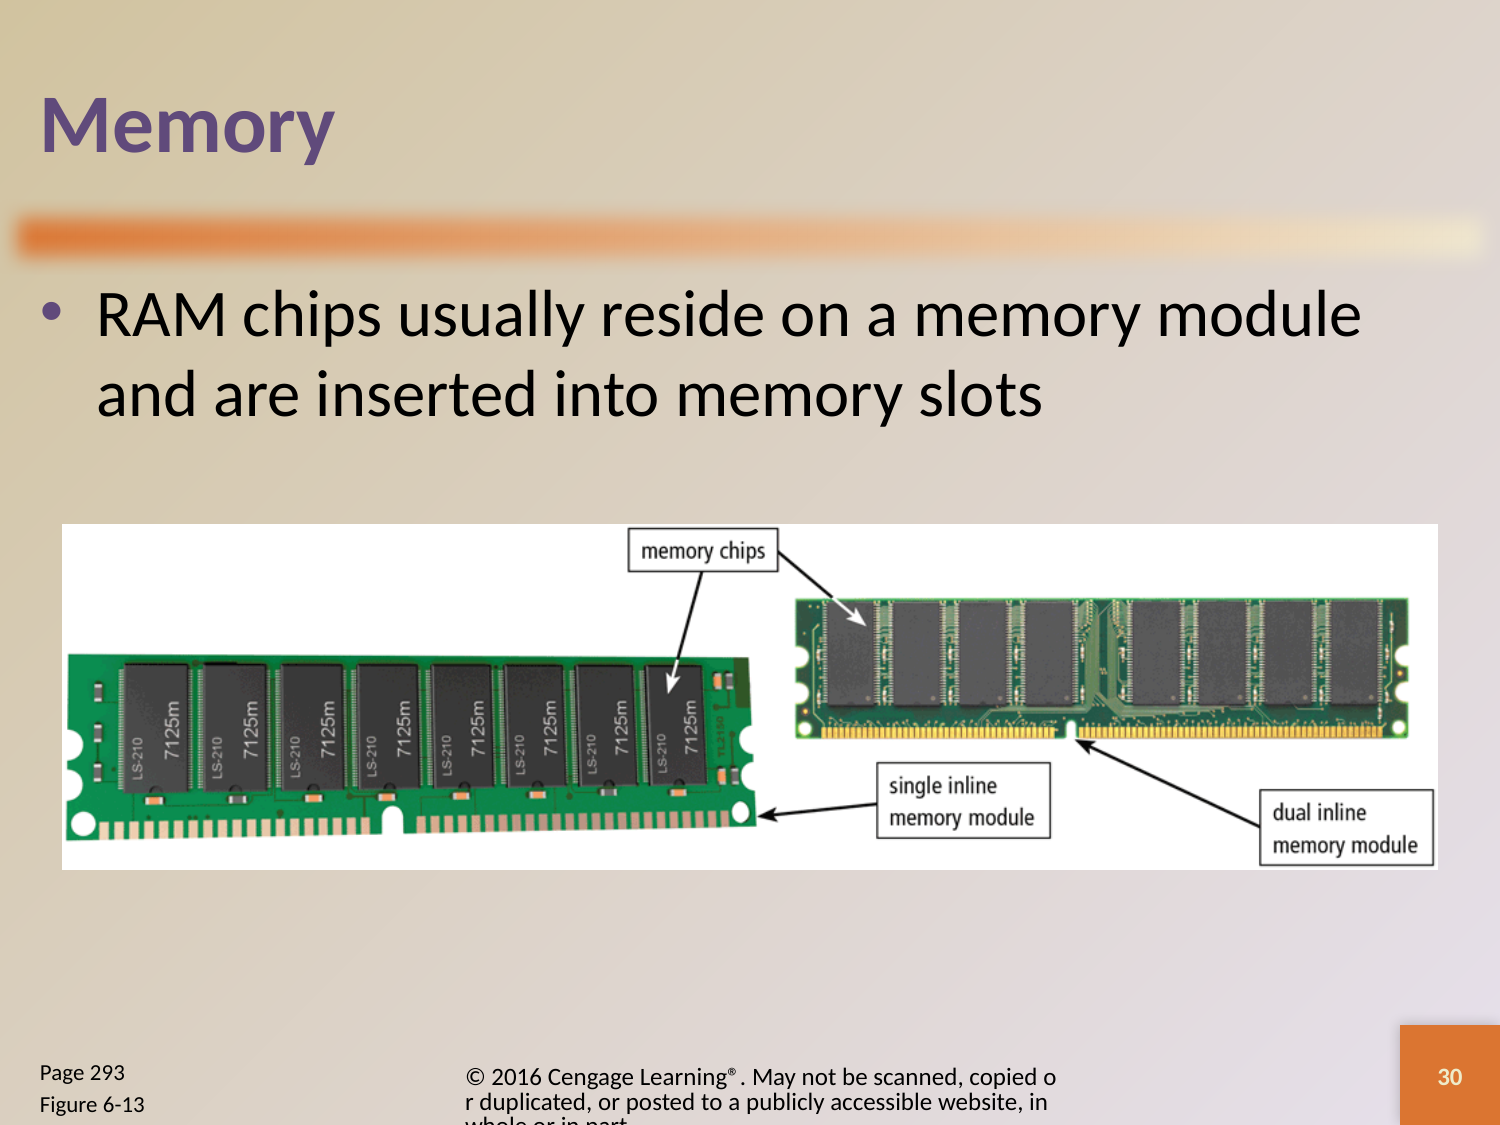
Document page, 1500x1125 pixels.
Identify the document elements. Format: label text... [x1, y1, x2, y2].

slide_number 30 [1400, 1025, 1500, 1125]
list RAM chips usually reside on a memory module and are inserted into memory slots [24, 262, 1475, 1025]
footer © 2016 Cengage Learning®. May not be scanned, copied or duplicated, or posted to a publicly accessible website, in whole or in part. [450, 1037, 1075, 1113]
picture [61, 524, 1439, 871]
list Page 293 Figure 6-13 [24, 1050, 300, 1125]
title Memory [24, 24, 1475, 213]
